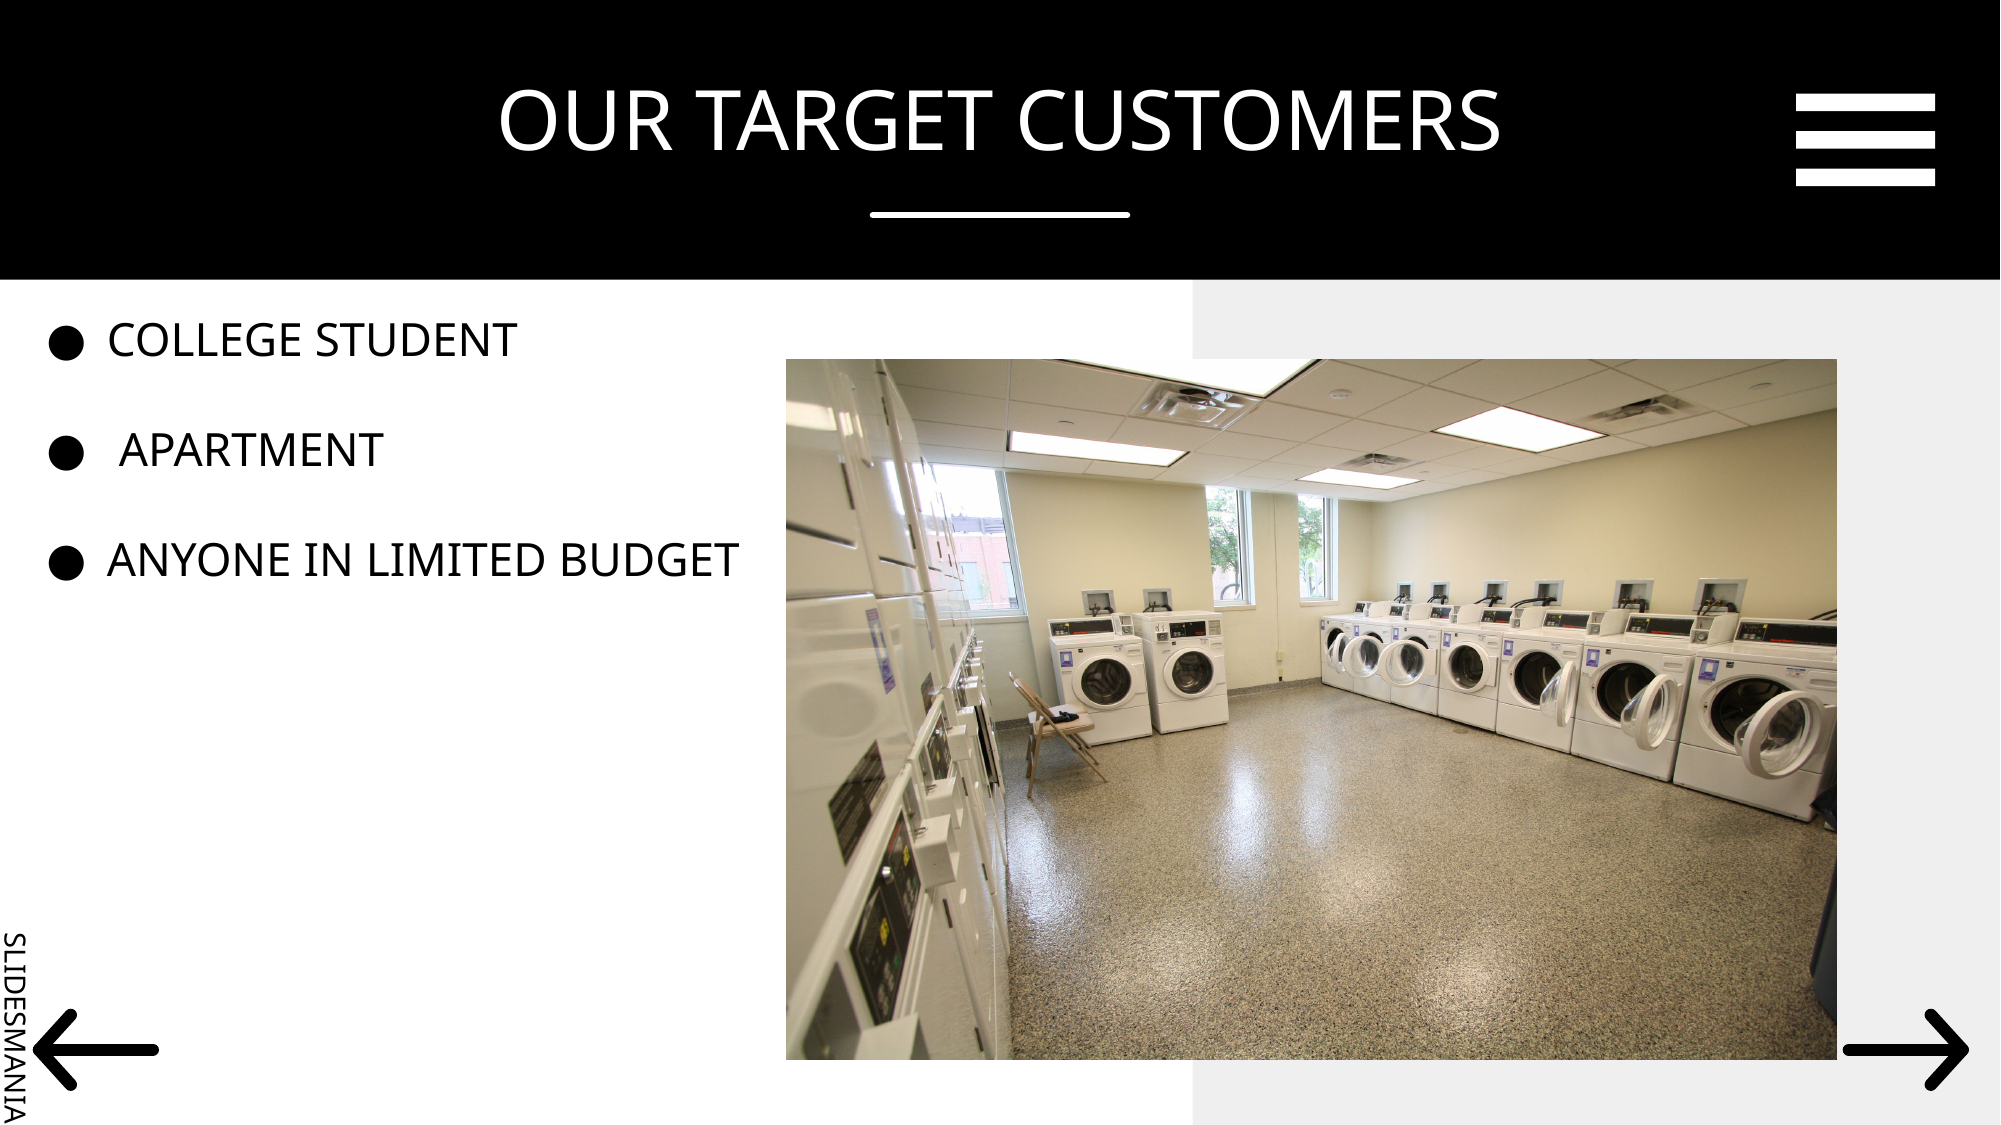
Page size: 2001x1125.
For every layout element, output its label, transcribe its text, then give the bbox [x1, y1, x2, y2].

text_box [1848, 1014, 1963, 1085]
title OUR TARGET CUSTOMERS [68, 47, 1728, 173]
text_box [1889, 994, 2000, 1120]
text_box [38, 1014, 153, 1085]
text_box COLLEGE STUDENT APARTMENT ANYONE IN LIMITED BUDGET [16, 295, 1889, 1125]
text_box [1728, 0, 2000, 272]
text_box [0, 994, 16, 1120]
picture [786, 359, 1837, 1060]
